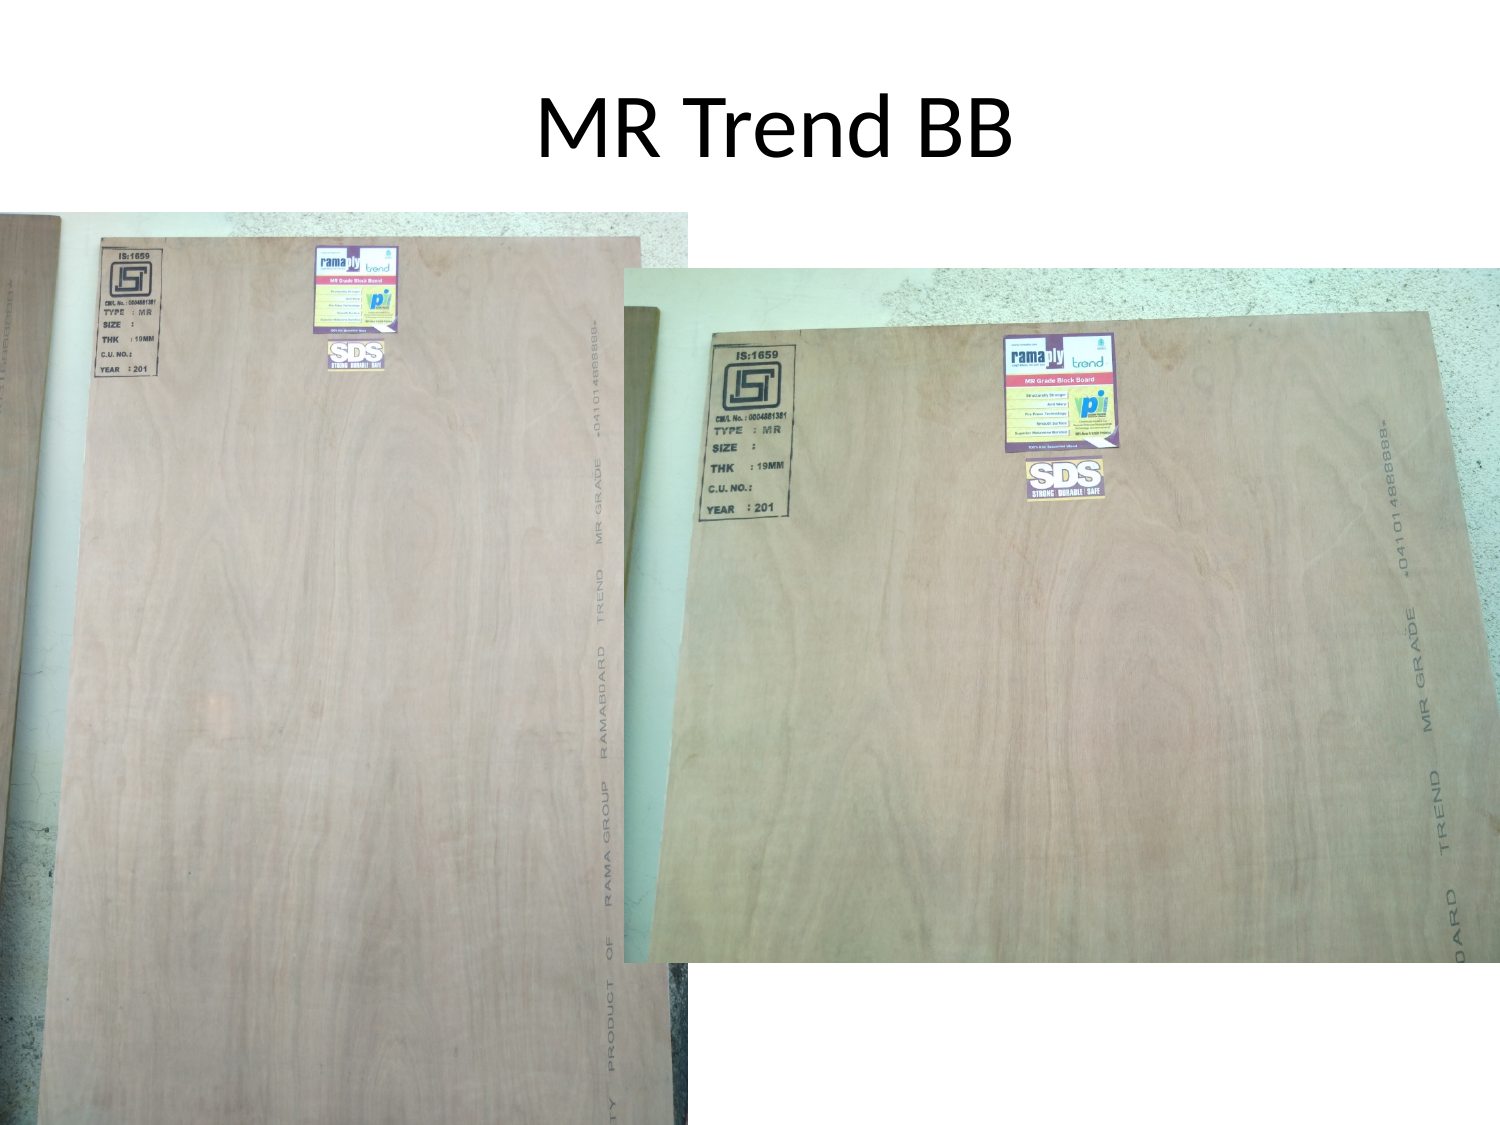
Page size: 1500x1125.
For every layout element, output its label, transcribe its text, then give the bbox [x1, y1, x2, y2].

title MR Trend BB [137, 0, 1413, 242]
picture [0, 212, 1500, 1125]
